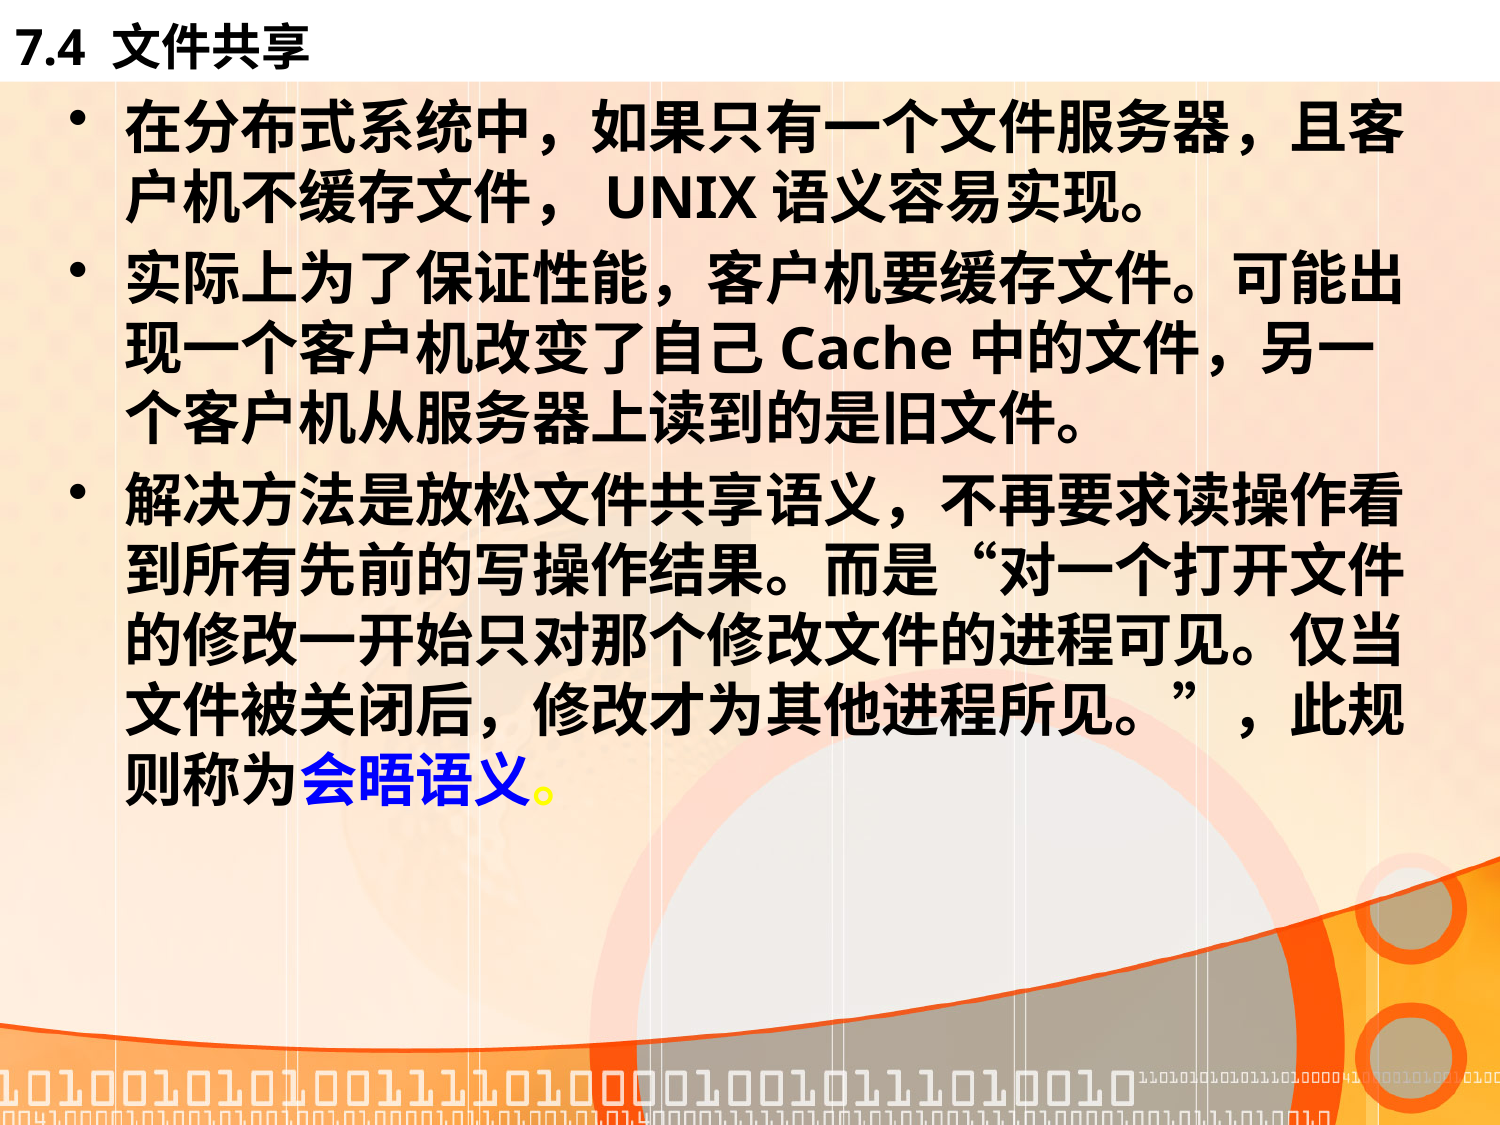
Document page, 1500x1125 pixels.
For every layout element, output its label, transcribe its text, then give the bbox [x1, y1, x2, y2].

picture [0, 83, 1500, 1125]
list 在分布式系统中，如果只有一个文件服务器，且客户机不缓存文件，UNIX语义容易实现。 实际上为了保证性能，客户机要缓存文件。可能出现一个客户机改变了自己Cache中的文件，另一个客户机从服务器上读到的是旧文件。 解决方法是放松文件共享语义，不再要求读操作看到所有先前的写操作结果。而是“对一个打开文件的修改一开始只对那个修改文件的进程可见。仅当文件被关闭后，修改才为其他进程所见。”，此规则称为会晤语义。 [52, 83, 1448, 1095]
title 7.4 文件共享 [0, 7, 1500, 83]
